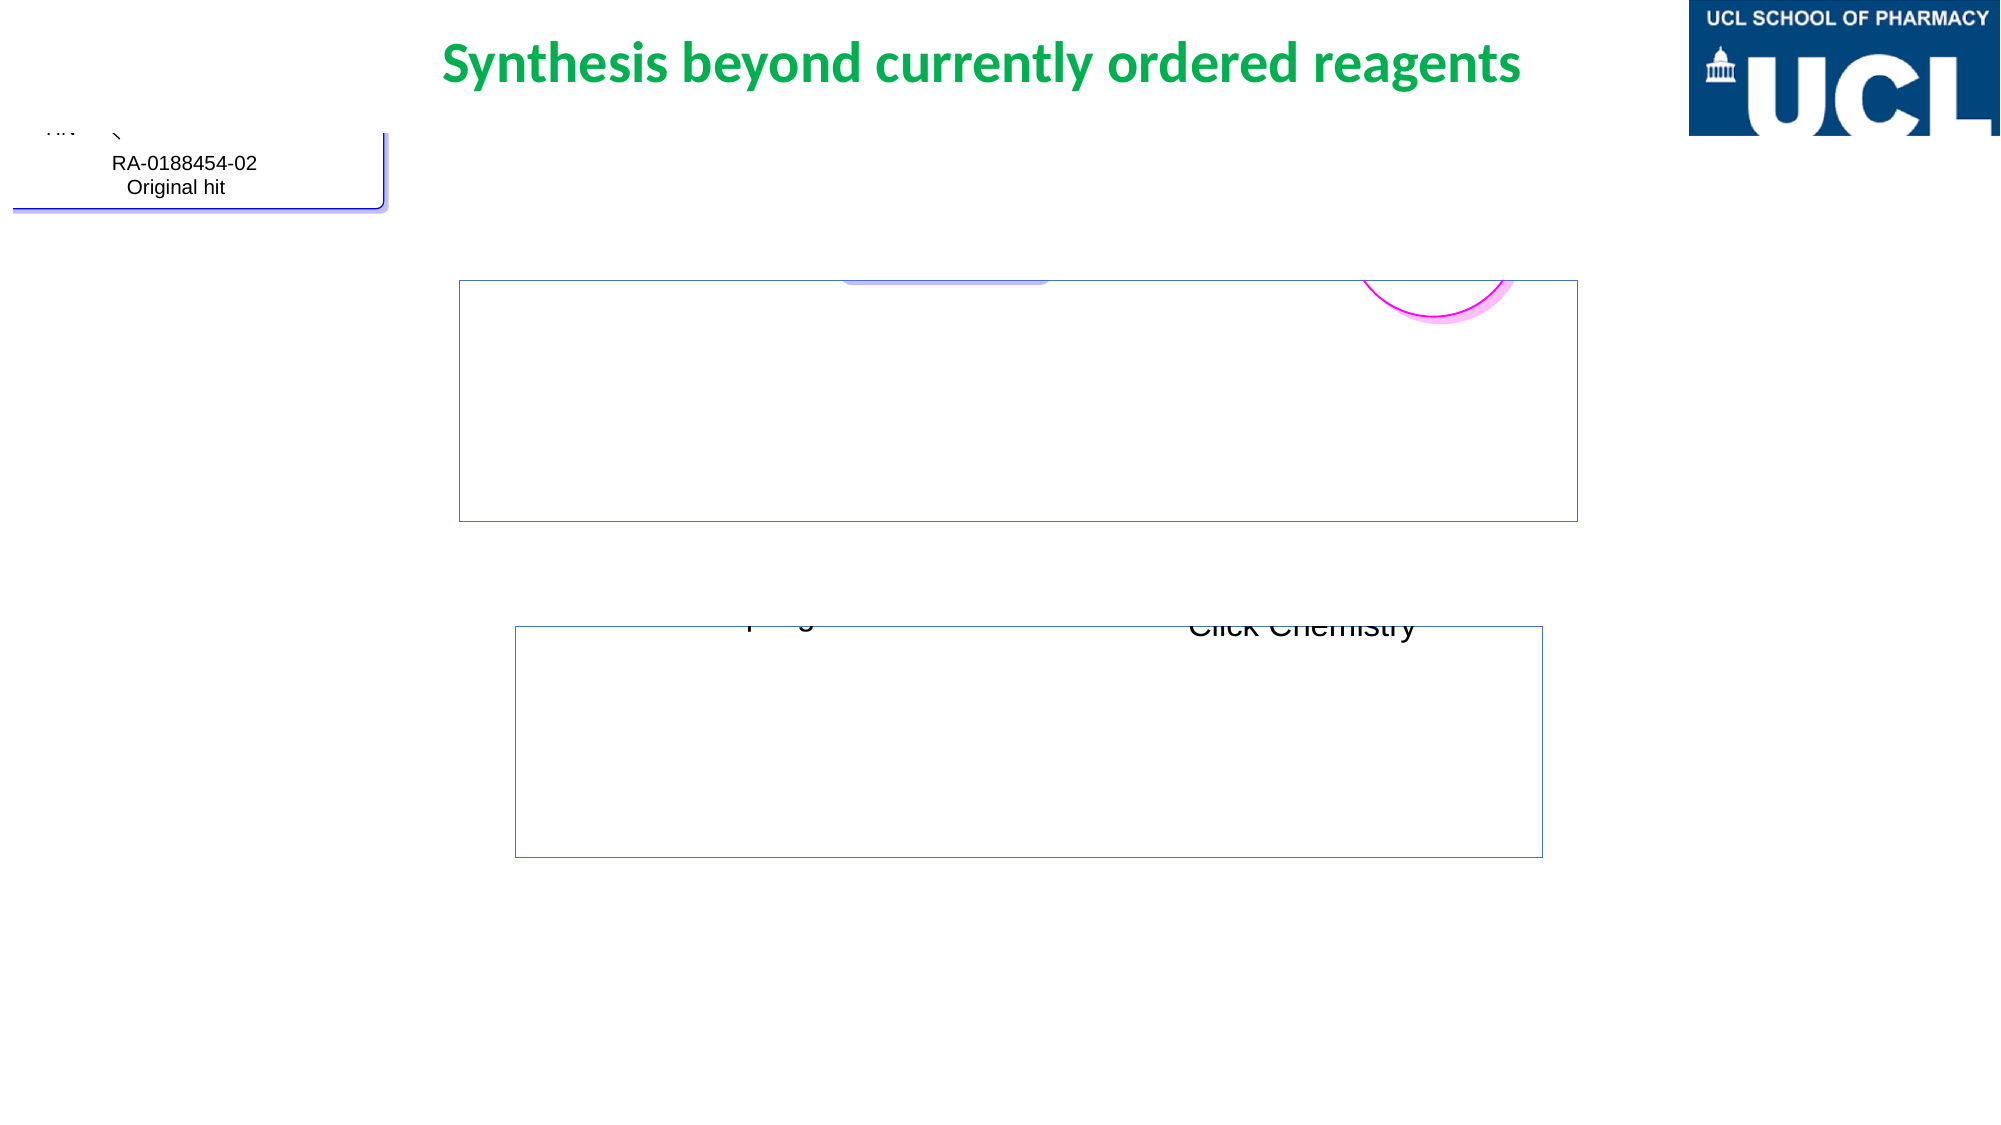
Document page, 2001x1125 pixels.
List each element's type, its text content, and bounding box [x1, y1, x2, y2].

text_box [13, 133, 419, 333]
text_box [459, 280, 1578, 522]
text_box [515, 626, 1543, 858]
picture [1689, 0, 2000, 136]
text_box Synthesis beyond currently ordered reagents [129, 17, 1689, 103]
